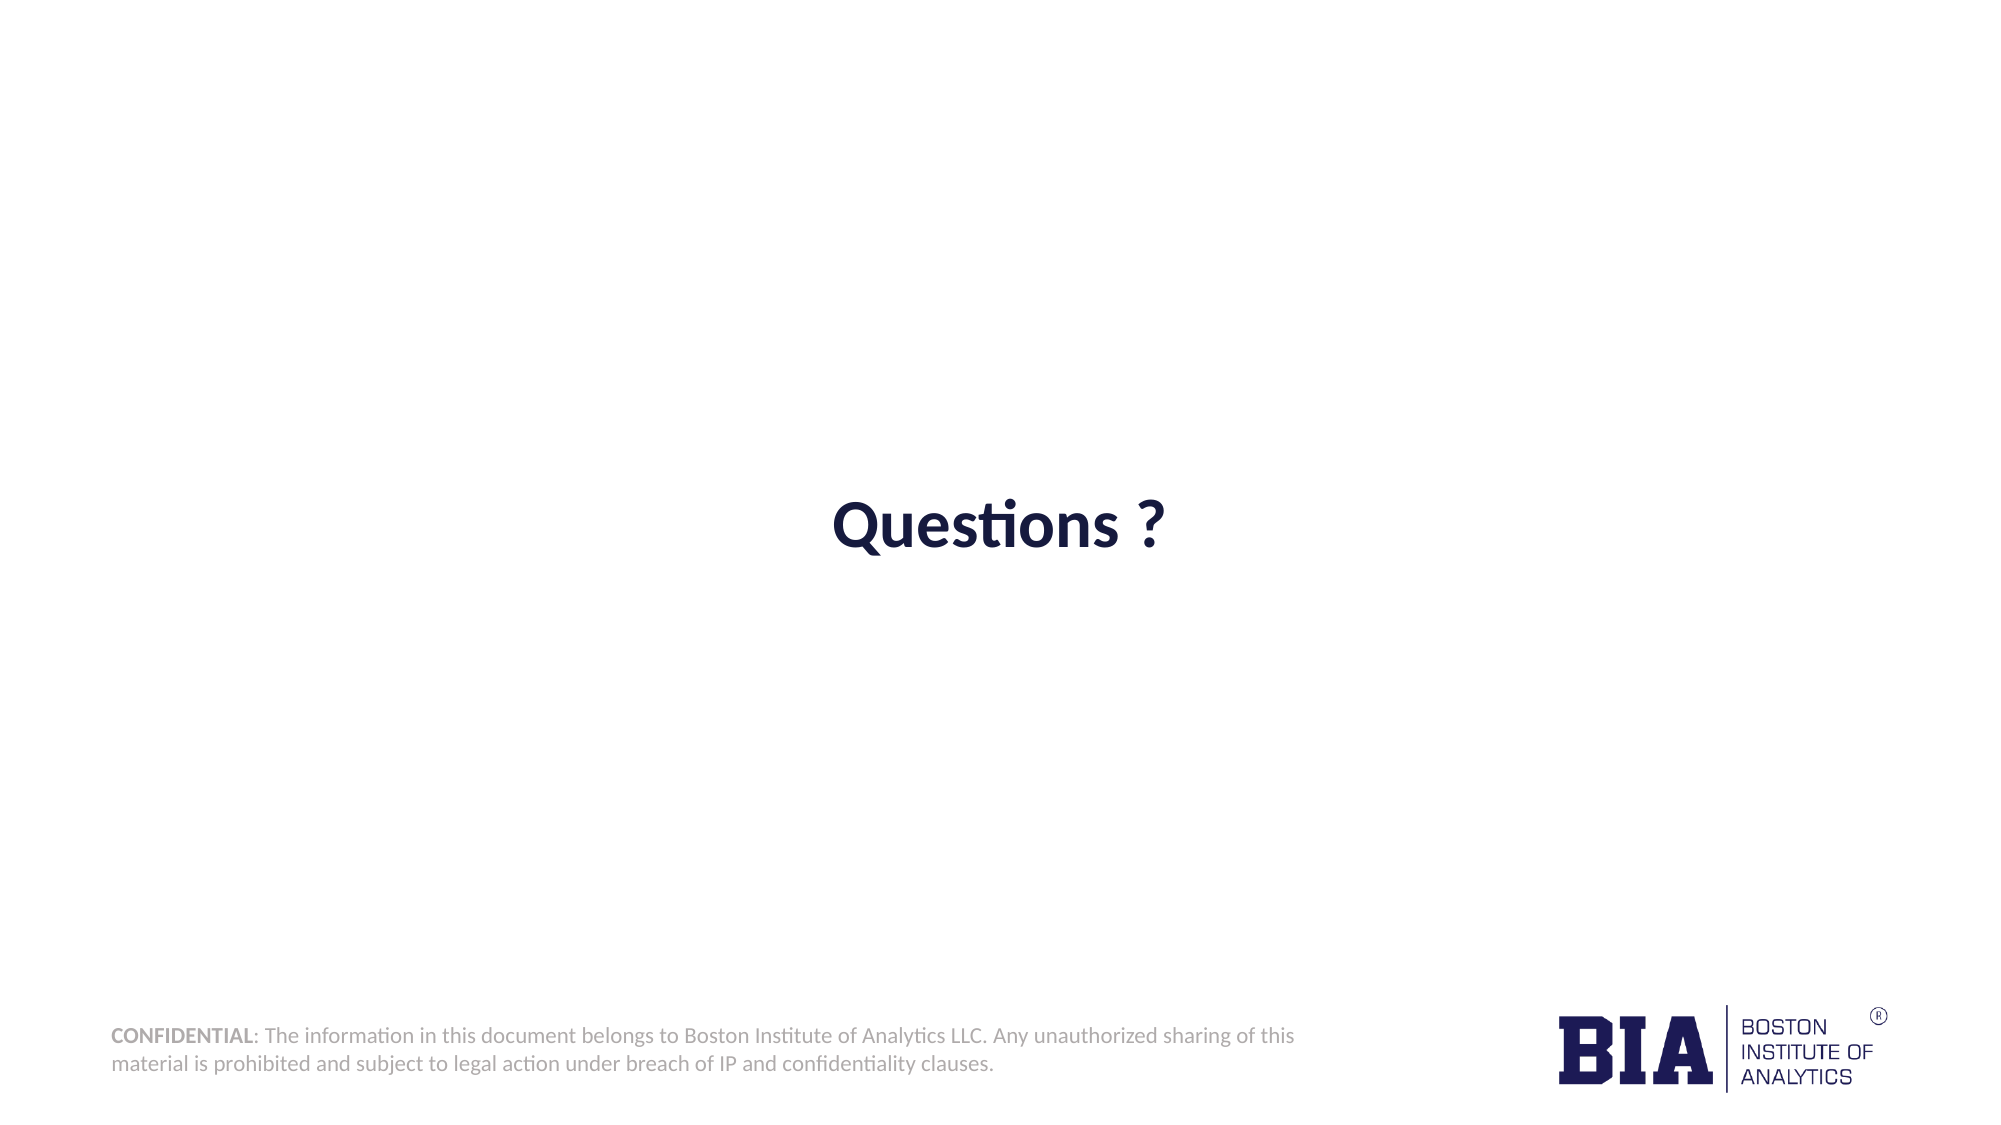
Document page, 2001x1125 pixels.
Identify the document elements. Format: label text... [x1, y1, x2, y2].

picture [1557, 1003, 1889, 1094]
title Questions ? [128, 414, 1872, 563]
